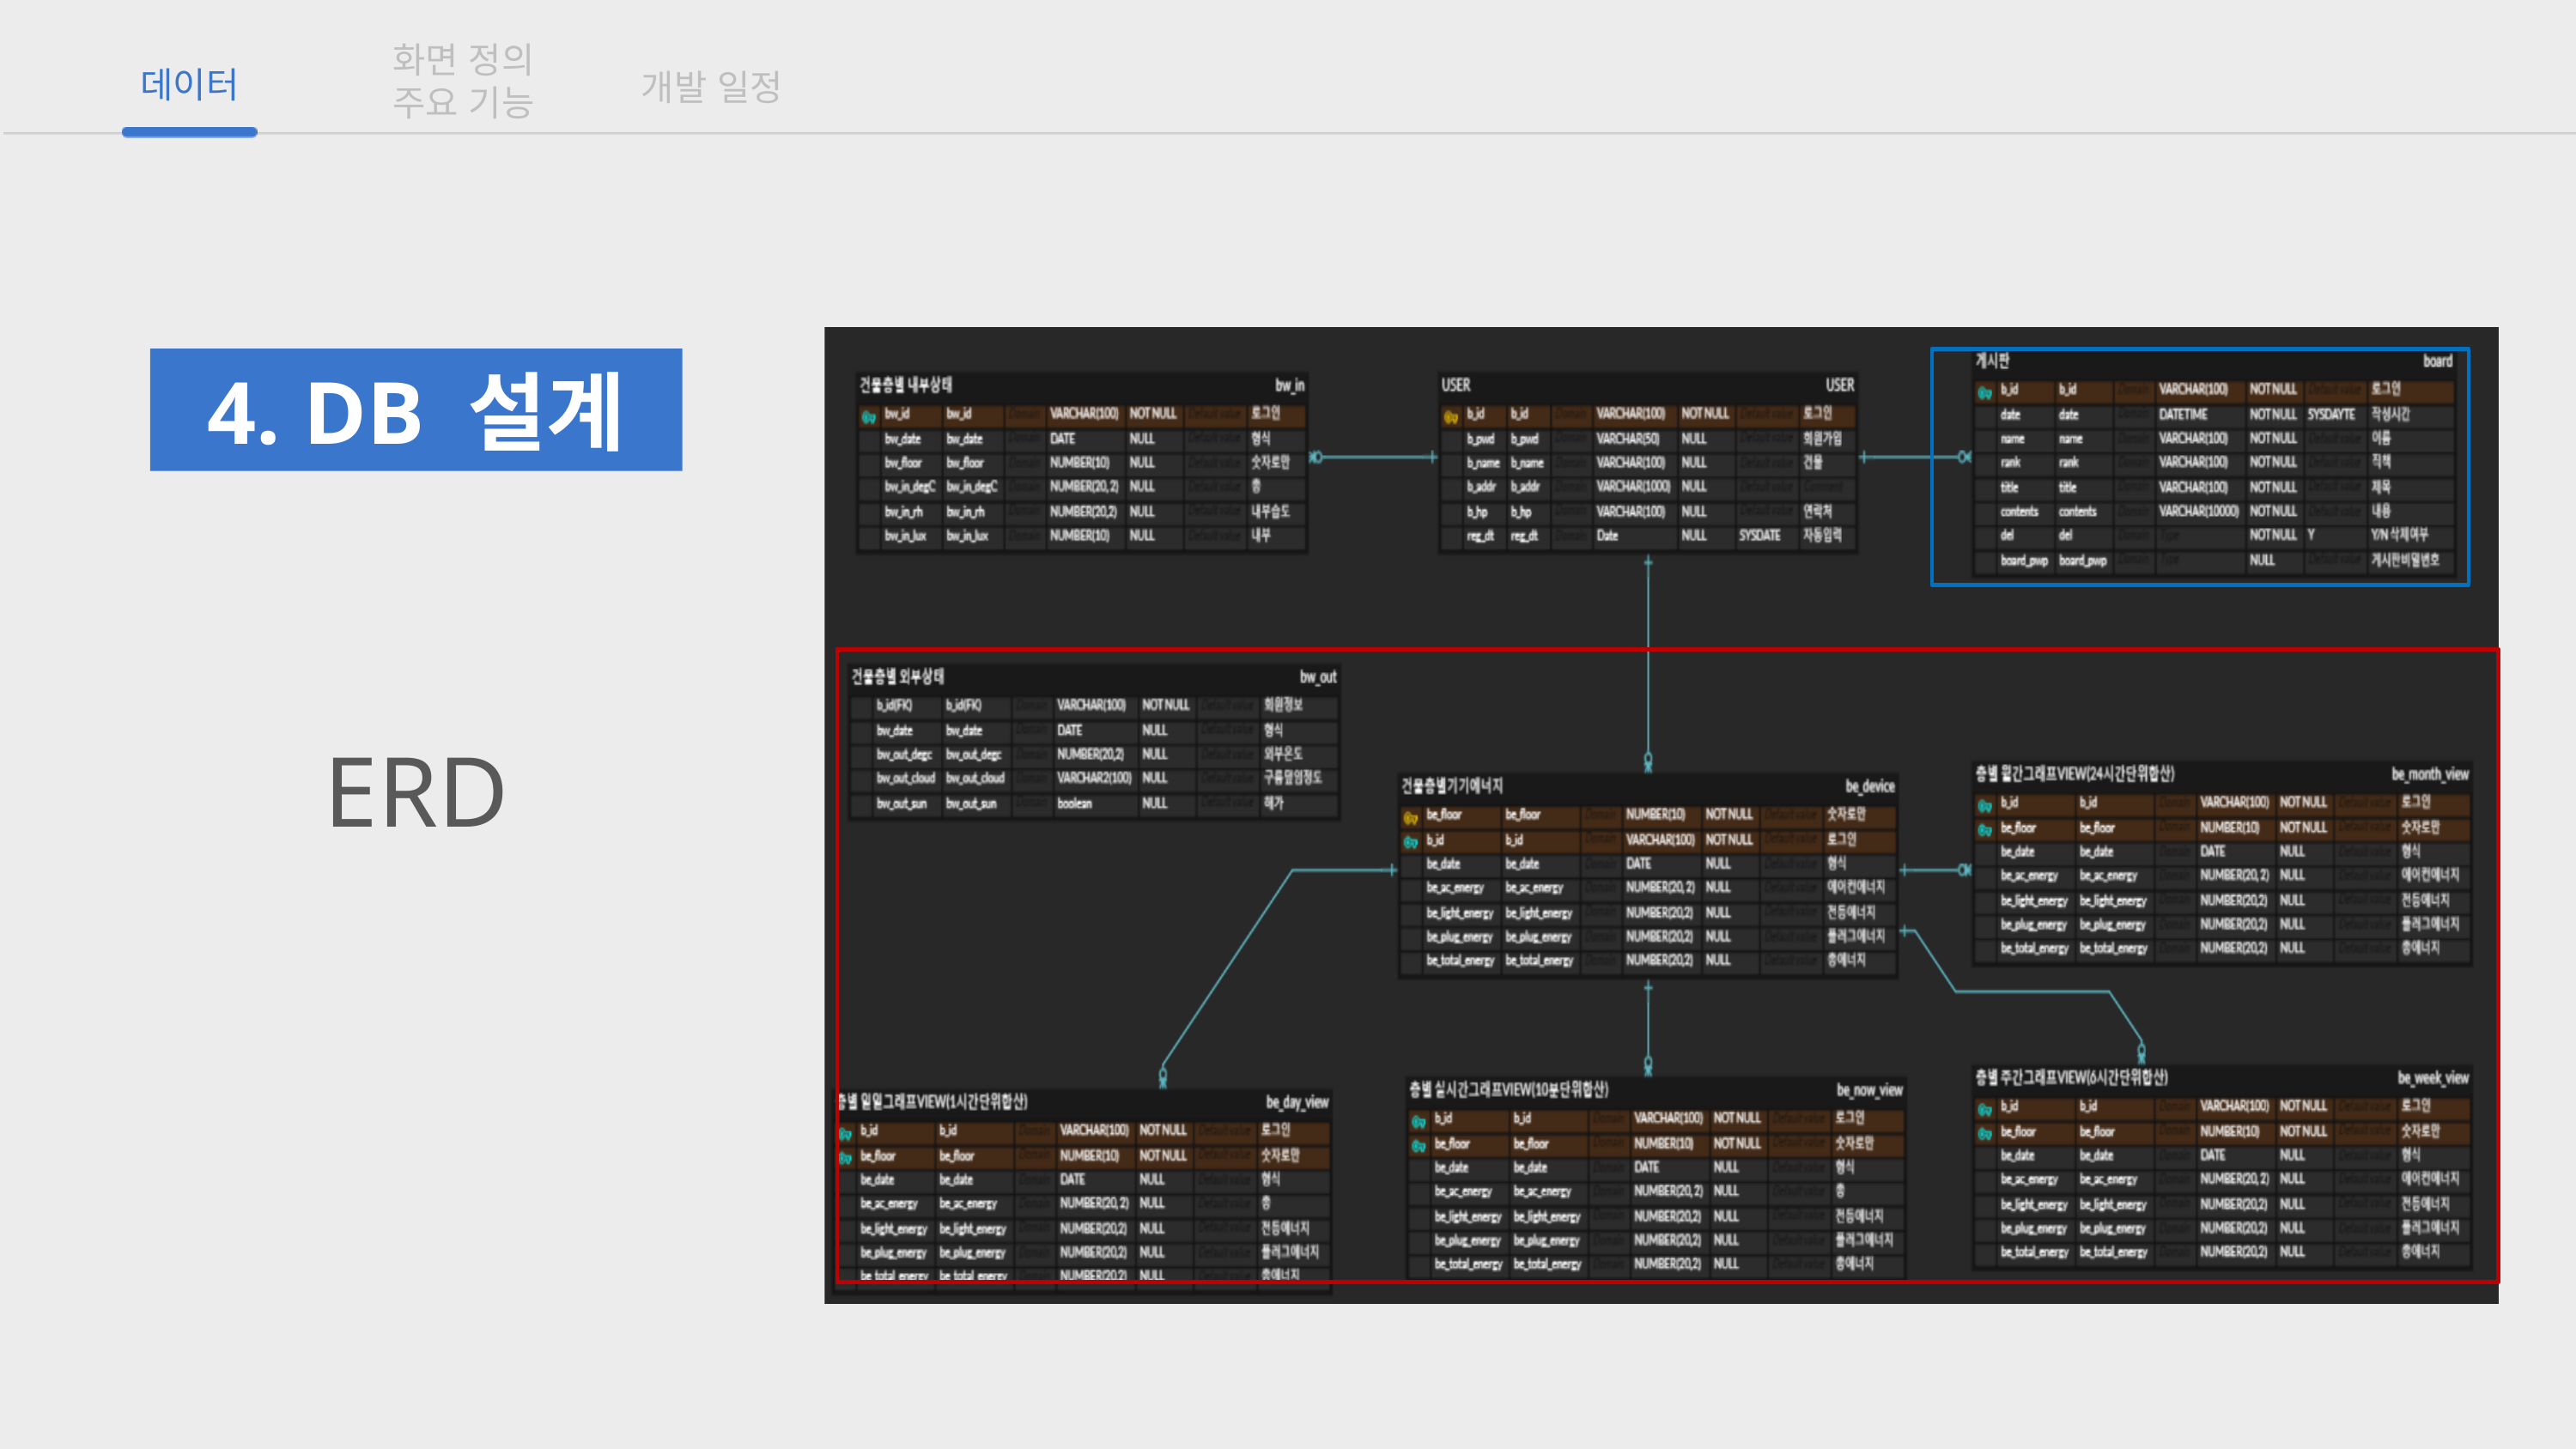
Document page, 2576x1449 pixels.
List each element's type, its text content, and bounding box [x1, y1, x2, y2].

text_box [261, 132, 2576, 136]
picture [824, 326, 2500, 1304]
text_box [3, 132, 118, 136]
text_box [122, 127, 258, 138]
text_box 개발 일정 [600, 58, 825, 115]
text_box ERD [157, 724, 676, 853]
text_box 데이터 [52, 56, 328, 112]
text_box 화면 정의 주요 기능 [351, 31, 576, 130]
text_box 4. DB 설계 [149, 349, 683, 471]
